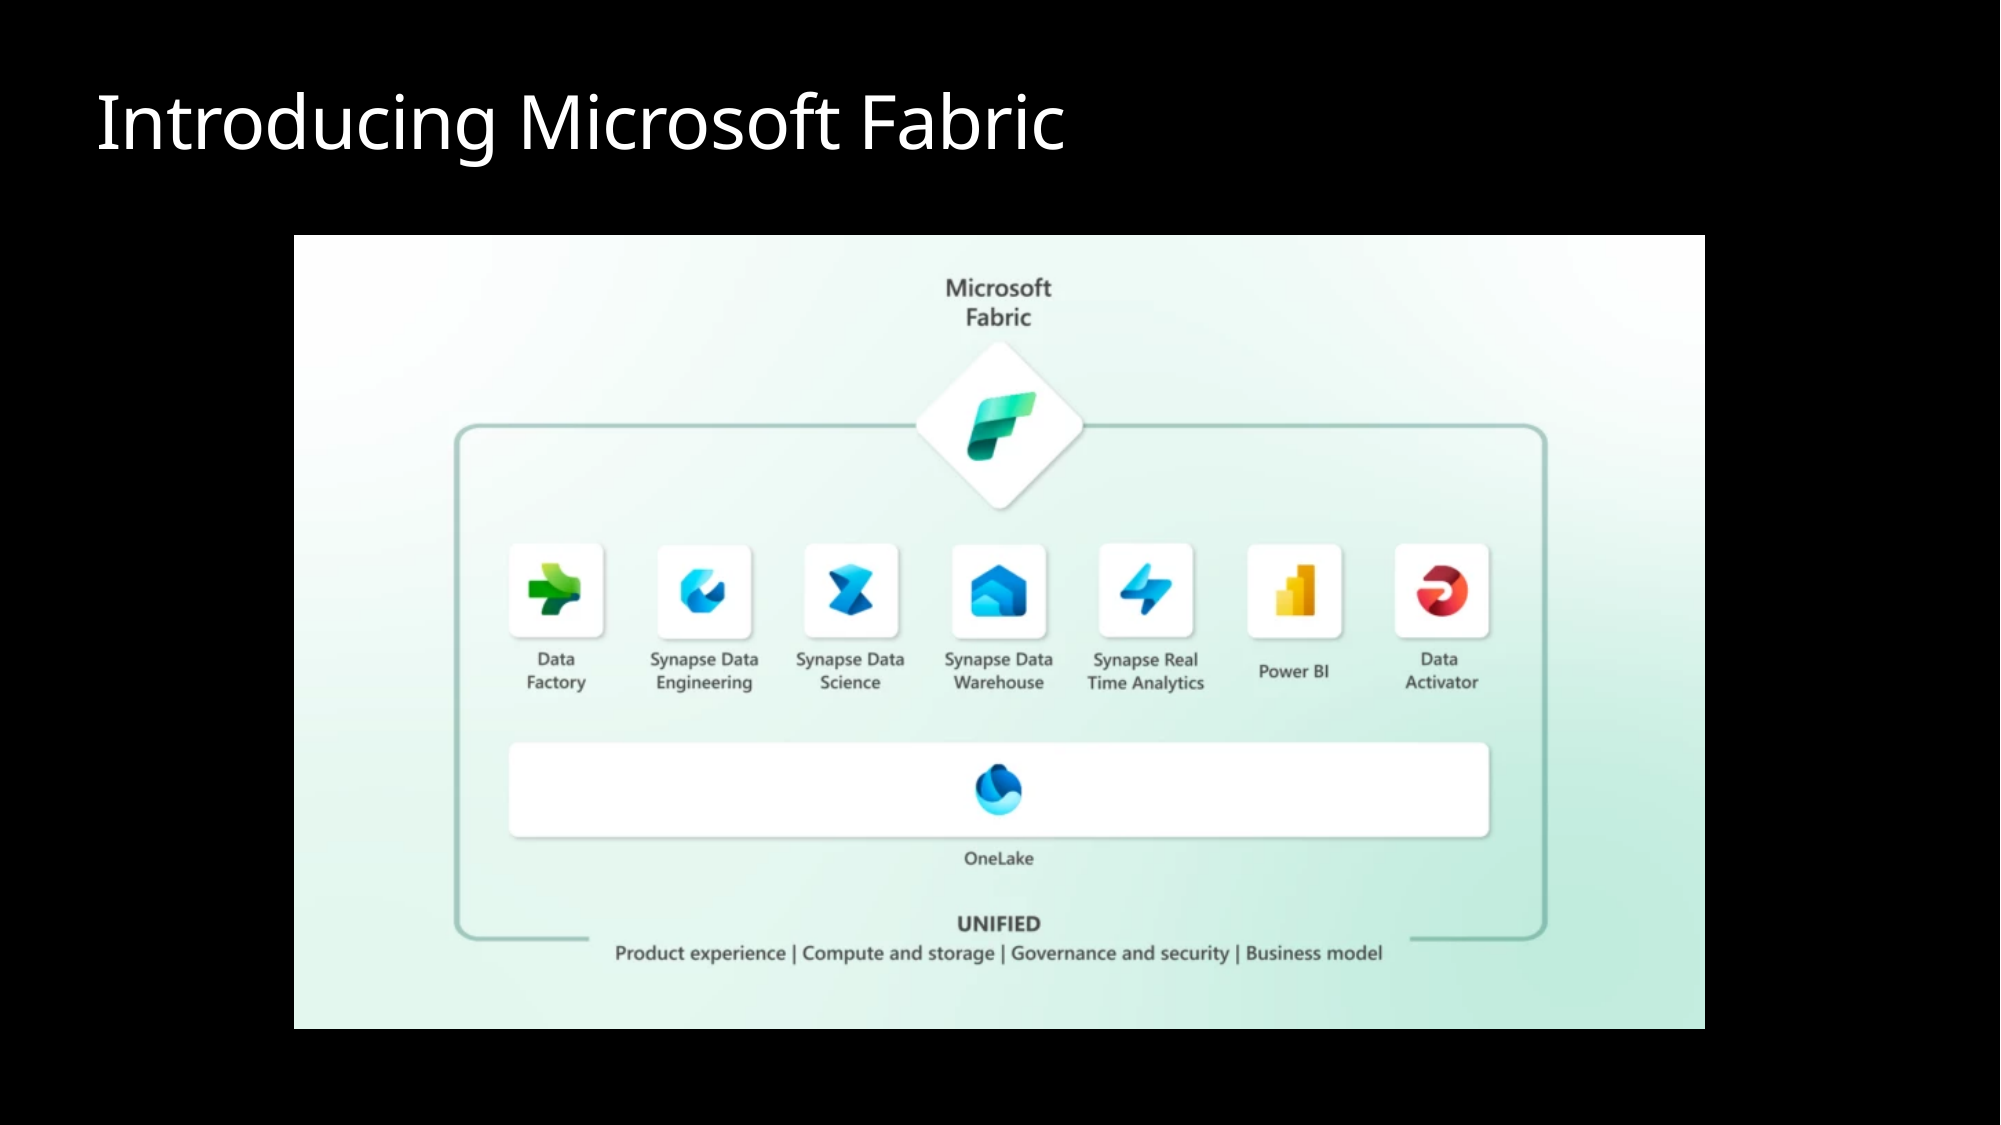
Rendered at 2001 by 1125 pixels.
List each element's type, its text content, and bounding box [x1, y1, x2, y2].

title Introducing Microsoft Fabric [96, 75, 1904, 166]
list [294, 235, 1705, 1029]
